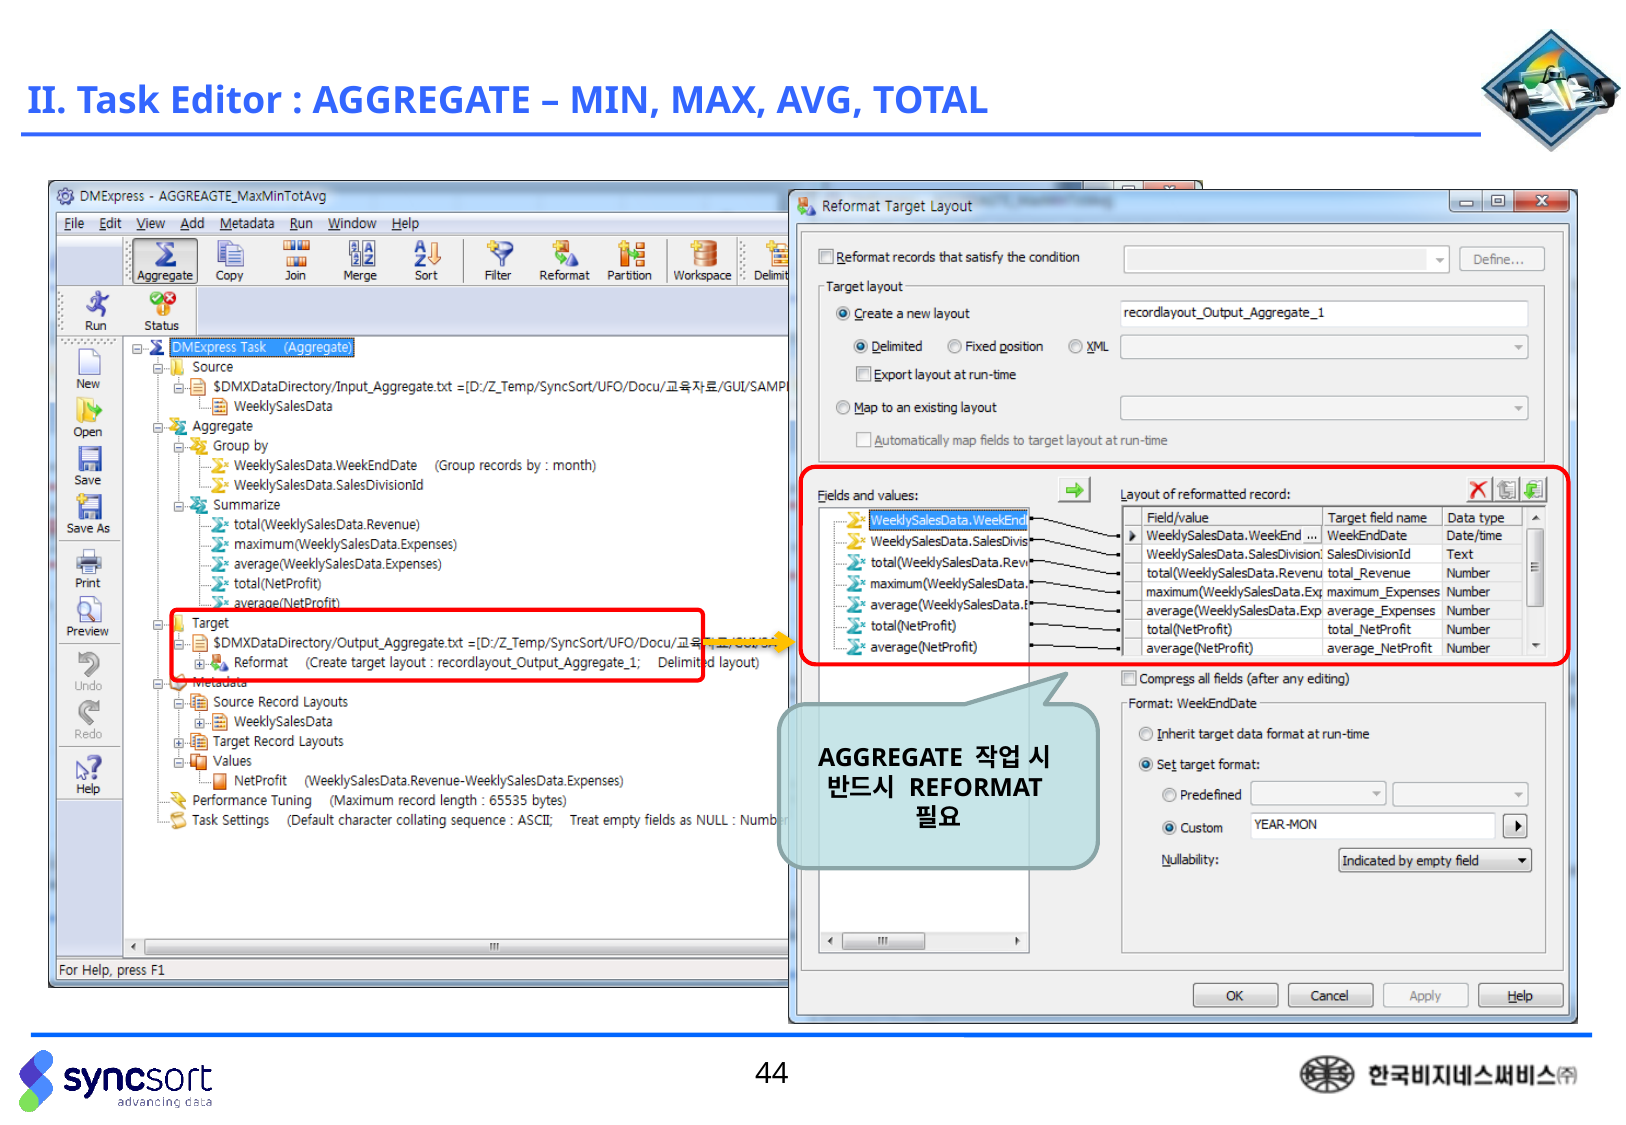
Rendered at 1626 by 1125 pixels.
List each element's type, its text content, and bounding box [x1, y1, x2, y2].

text_box II. Task Editor : AGGREGATE – MIN, MAX, AVG, TOTAL [12, 73, 1394, 124]
picture [1481, 29, 1621, 153]
picture [19, 1050, 212, 1112]
picture [1281, 1046, 1593, 1105]
picture [48, 180, 1578, 1024]
